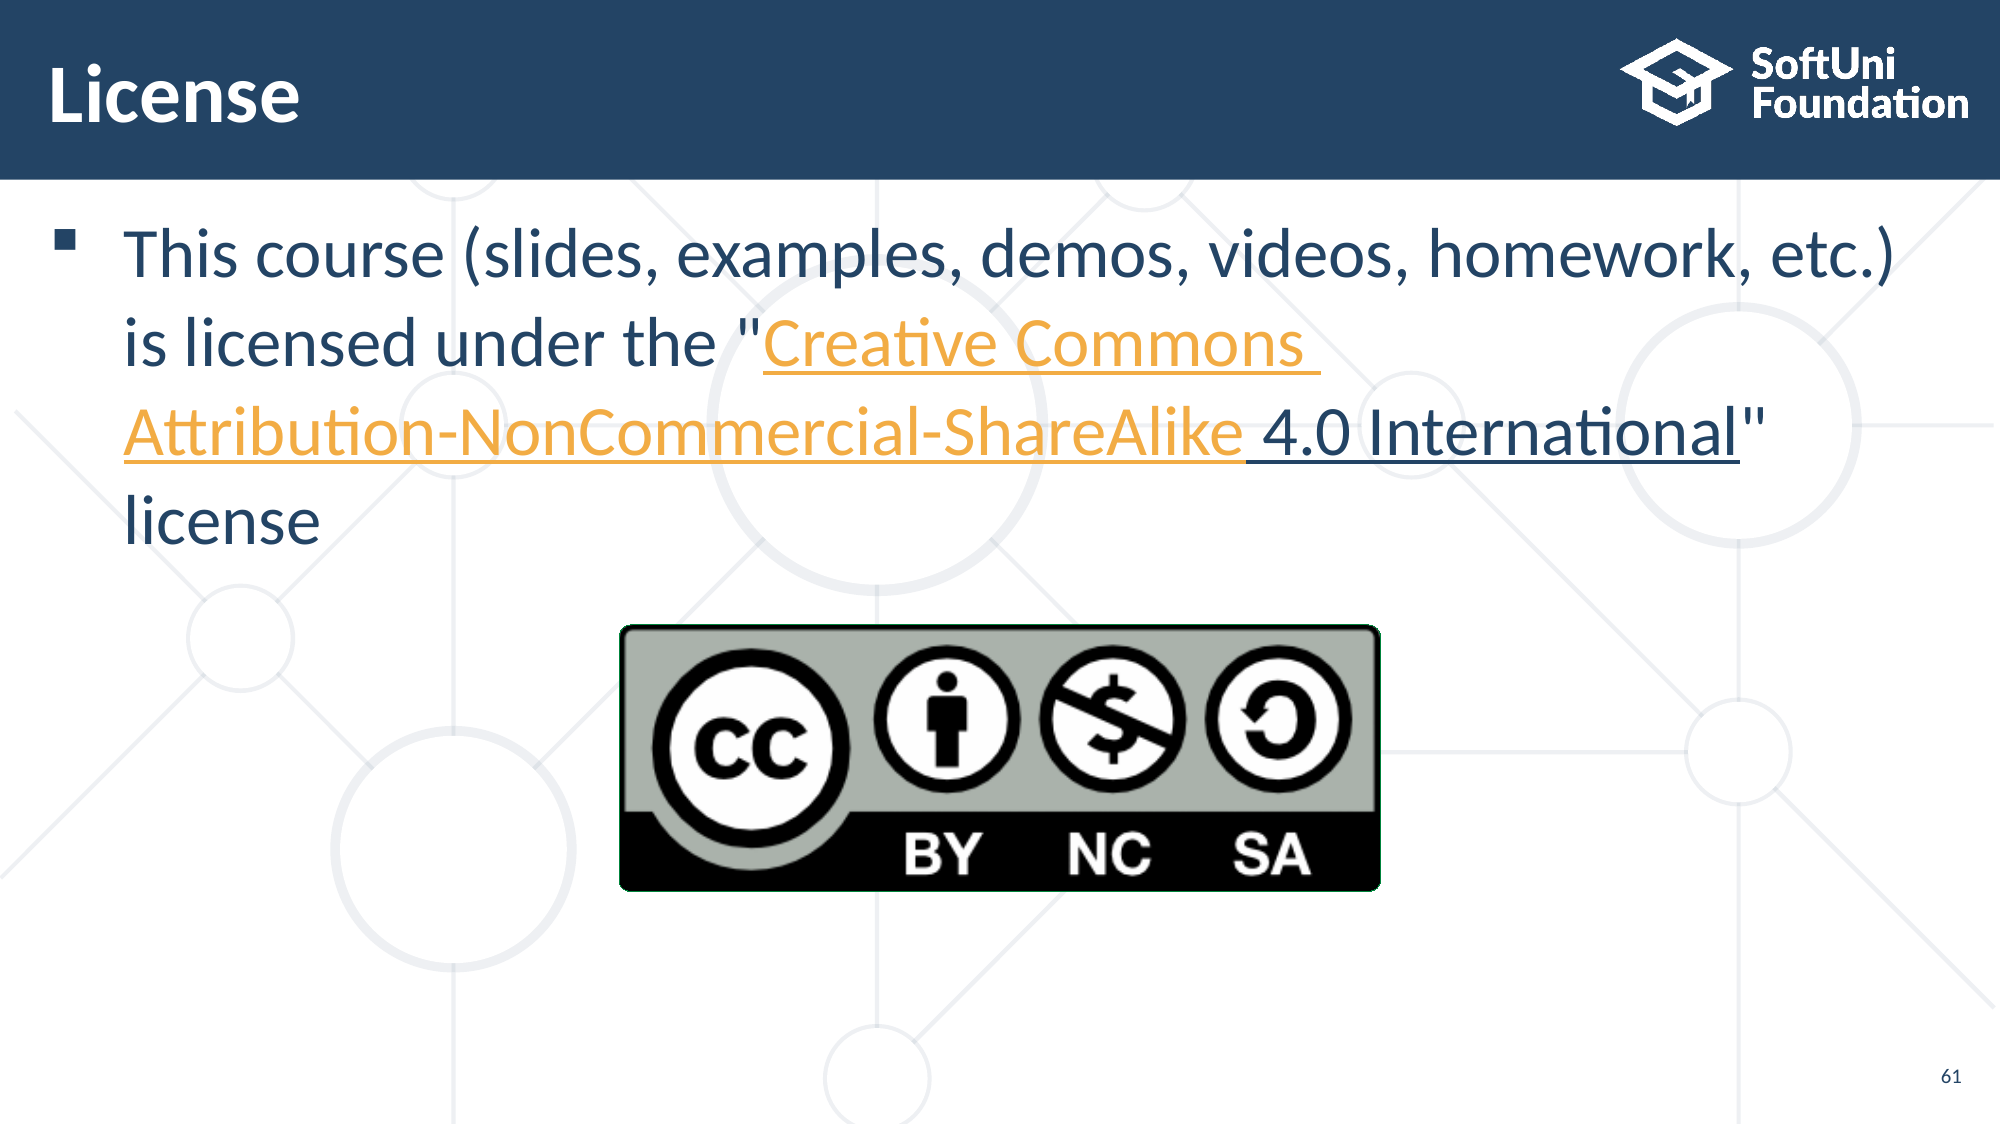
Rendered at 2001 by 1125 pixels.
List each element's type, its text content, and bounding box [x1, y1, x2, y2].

slide_number 61 [1897, 1049, 1968, 1101]
picture [618, 624, 1381, 892]
title License [31, 16, 1591, 162]
list This course (slides, examples, demos, videos, homework, etc.) is licensed under the "Creative Commons Attribution-NonCommercial-ShareAlike 4.0 International" license [31, 196, 1970, 1050]
picture [1619, 38, 1968, 126]
